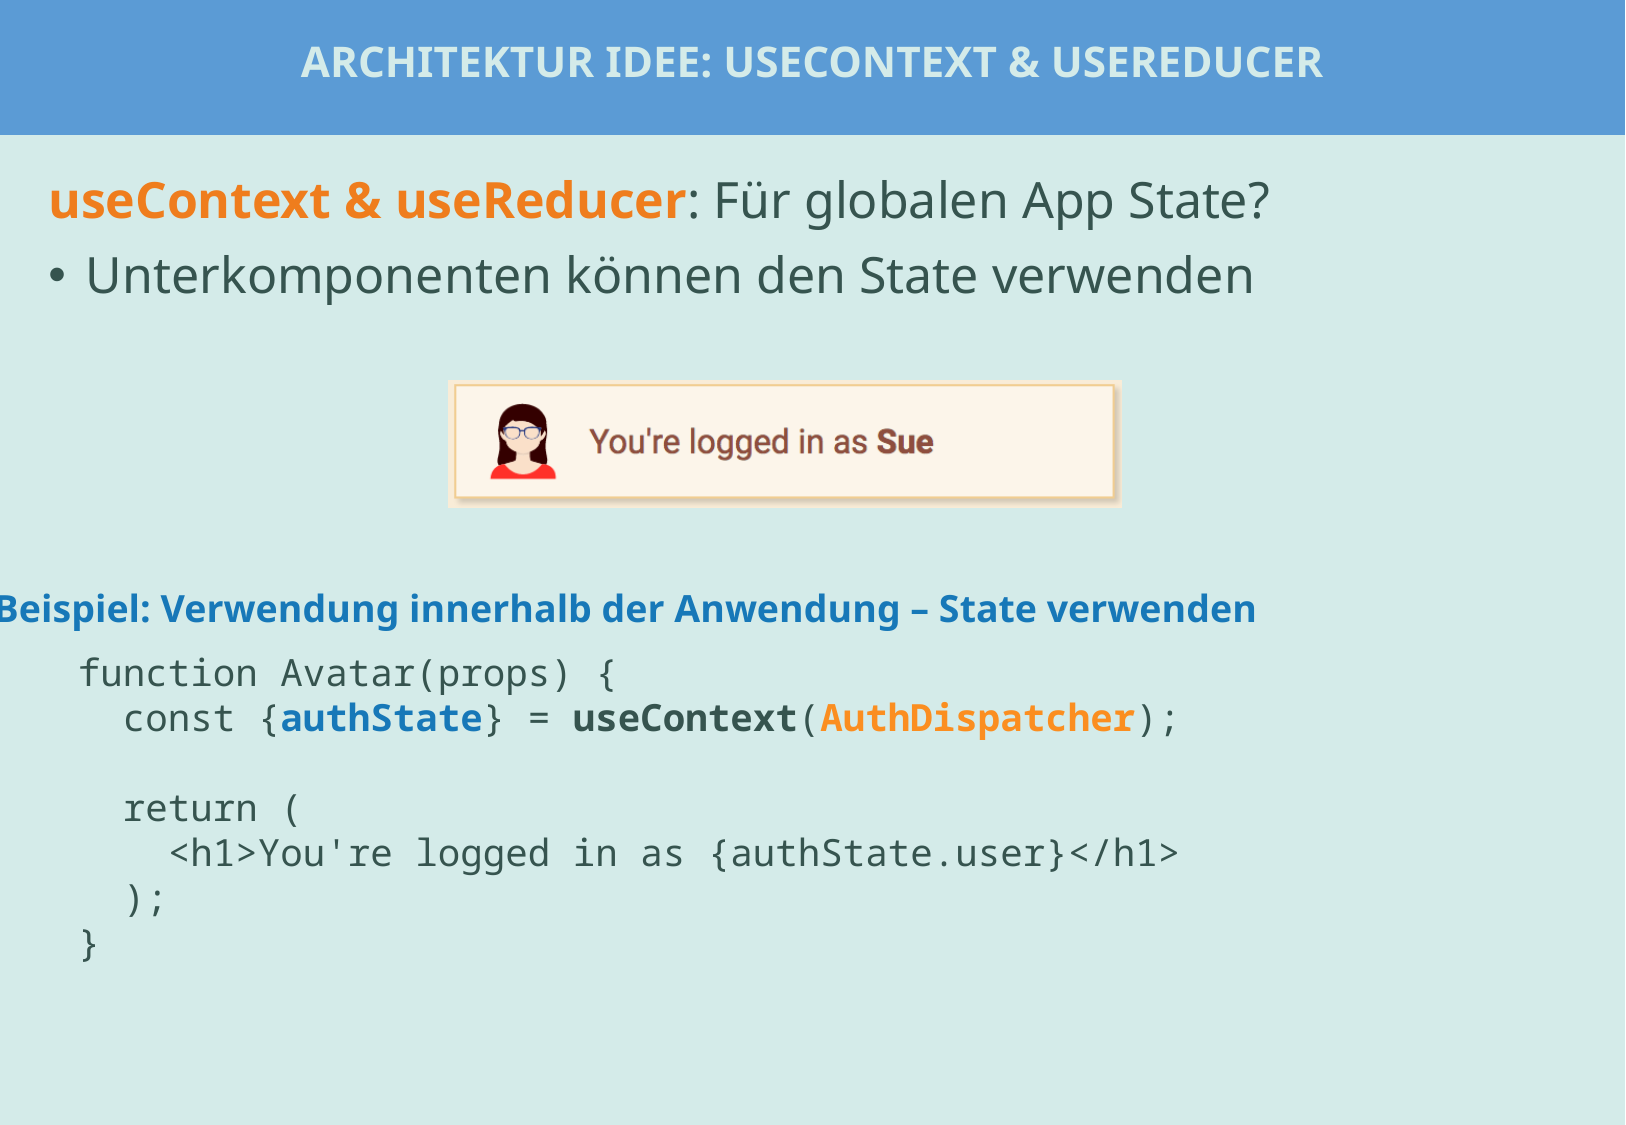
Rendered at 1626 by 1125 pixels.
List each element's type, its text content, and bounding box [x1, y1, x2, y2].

text_box Beispiel: Verwendung innerhalb der Anwendung – State verwenden [0, 577, 1274, 638]
text_box Architektur Idee: useContext & useReducer [0, 0, 1625, 127]
picture [448, 380, 1122, 508]
list useContext & useReducer: Für globalen App State? Unterkomponenten können den State verwenden [33, 168, 1592, 1043]
text_box [0, 127, 1625, 136]
text_box function Avatar(props) { const {authState} = useContext(AuthDispatcher); return ( <h1>You're logged in as {authState.user}</h1> ); } [63, 641, 1562, 972]
